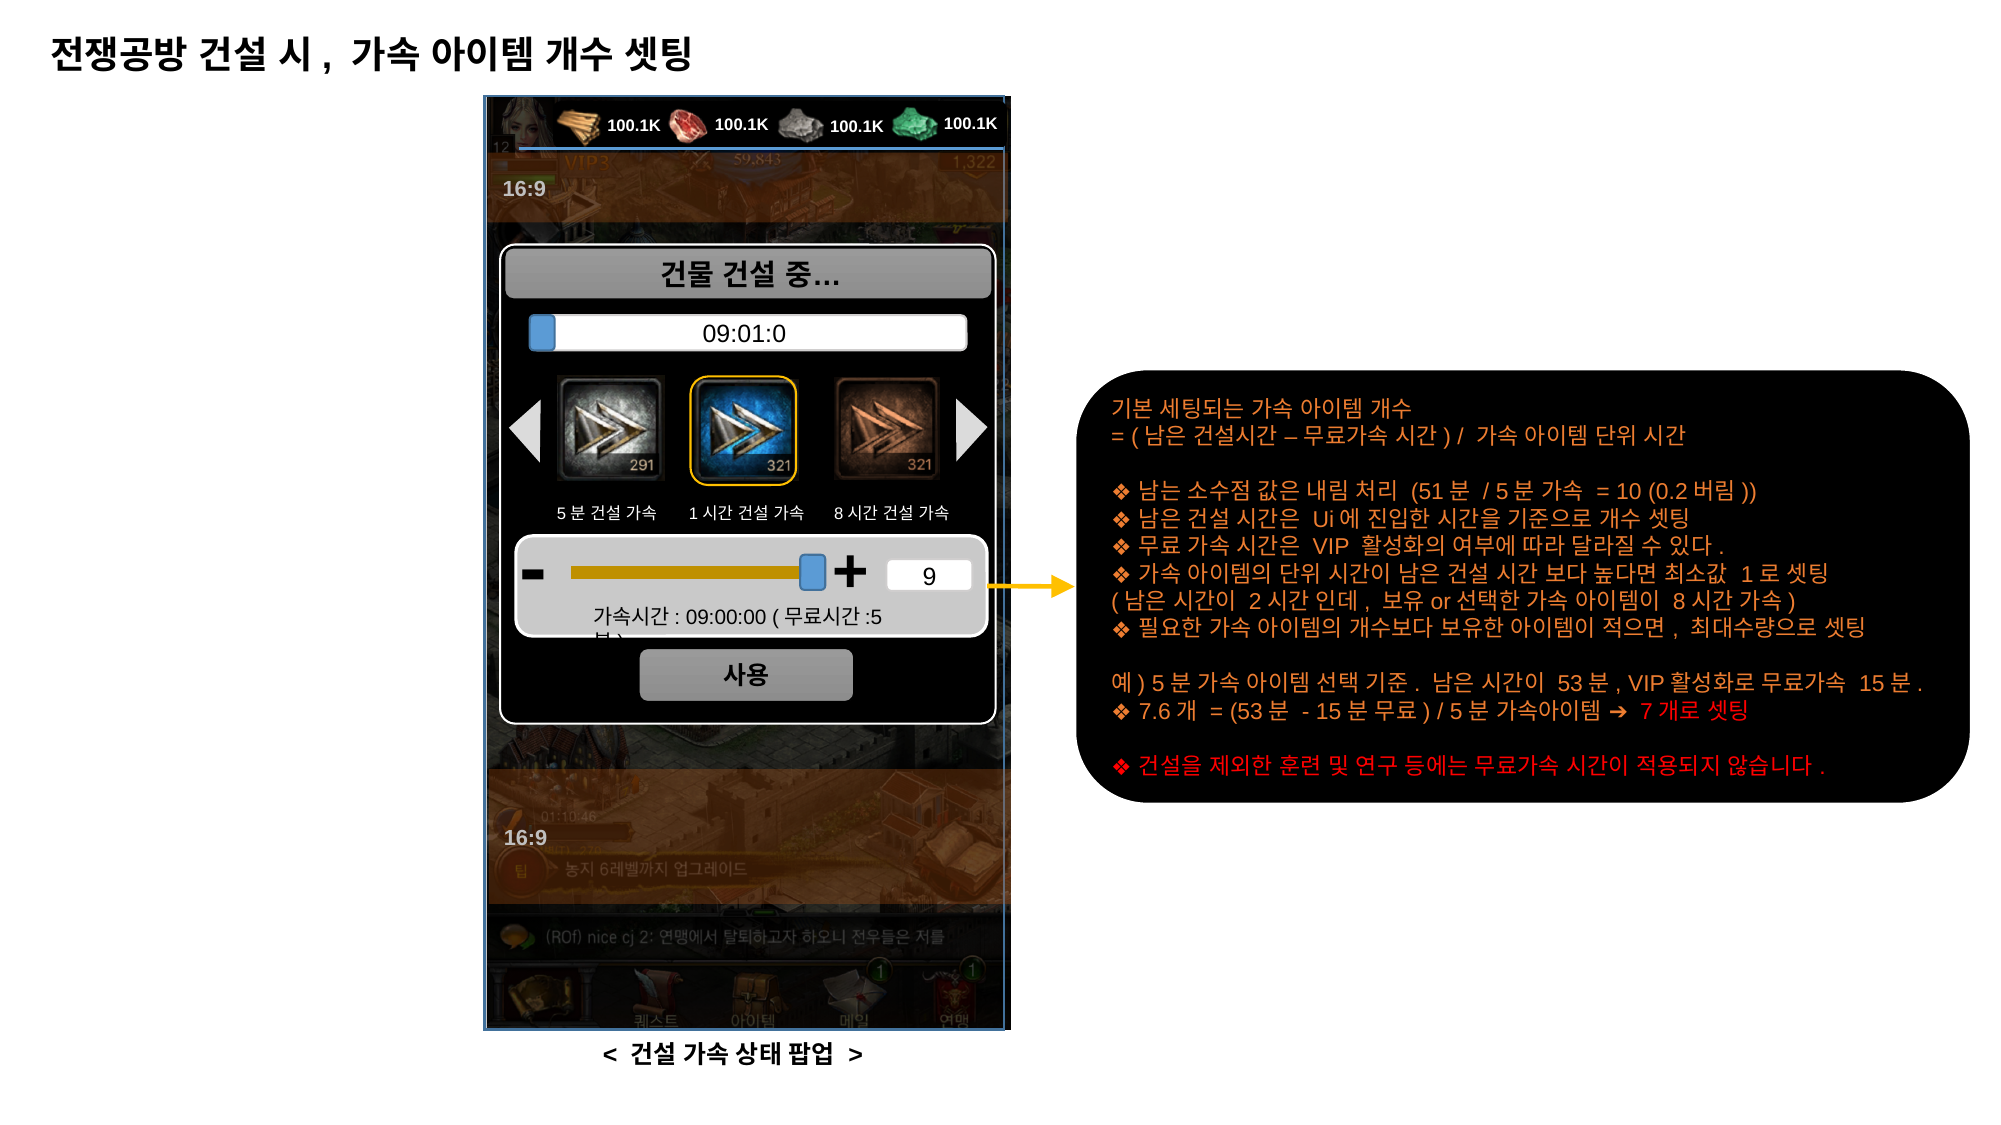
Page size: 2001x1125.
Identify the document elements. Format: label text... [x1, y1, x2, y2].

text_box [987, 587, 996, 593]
text_box 전쟁공방 건설 시, 가속 아이템 개수 셋팅 [35, 23, 762, 84]
text_box < 건설 가속 상태 팝업 > [587, 1038, 902, 1077]
picture [487, 96, 1012, 1030]
text_box 기본 세팅되는 가속 아이템 개수 = (남은 건설시간 – 무료가속 시간) / 가속 아이템 단위 시간 남는 소수점 값은 내림 처리 (51분 / 5분 가속 = 10 (0.2버림)) 남은 건설 시간은 Ui에 진입한 시간을 기준으로 개수 셋팅 무료 가속 시간은 VIP 활성화의 여부에 따라 달라질 수 있다. 가속 아이템의 단위 시간이 남은 건설 시간 보다 높다면 최소값 1로 셋팅 (남은 시간이 2시간 인데, 보유or선택한 가속 아이템이 8시간 가속) 필요한 가속 아이템의 개수보다 보유한 아이템이 적으면, 최대수량으로 셋팅 예) 5분 가속 아이템 선택 기준. 남은 시간이 53분, VIP활성화로 무료가속 15분. 7.6개 = (53분 - 15분 무료) / 5분 가속아이템 ➔ 7개로 셋팅 건설을 제외한 훈련 및 연구 등에는 무료가속 시간이 적용되지 않습니다. [1074, 368, 1972, 805]
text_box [499, 244, 996, 724]
